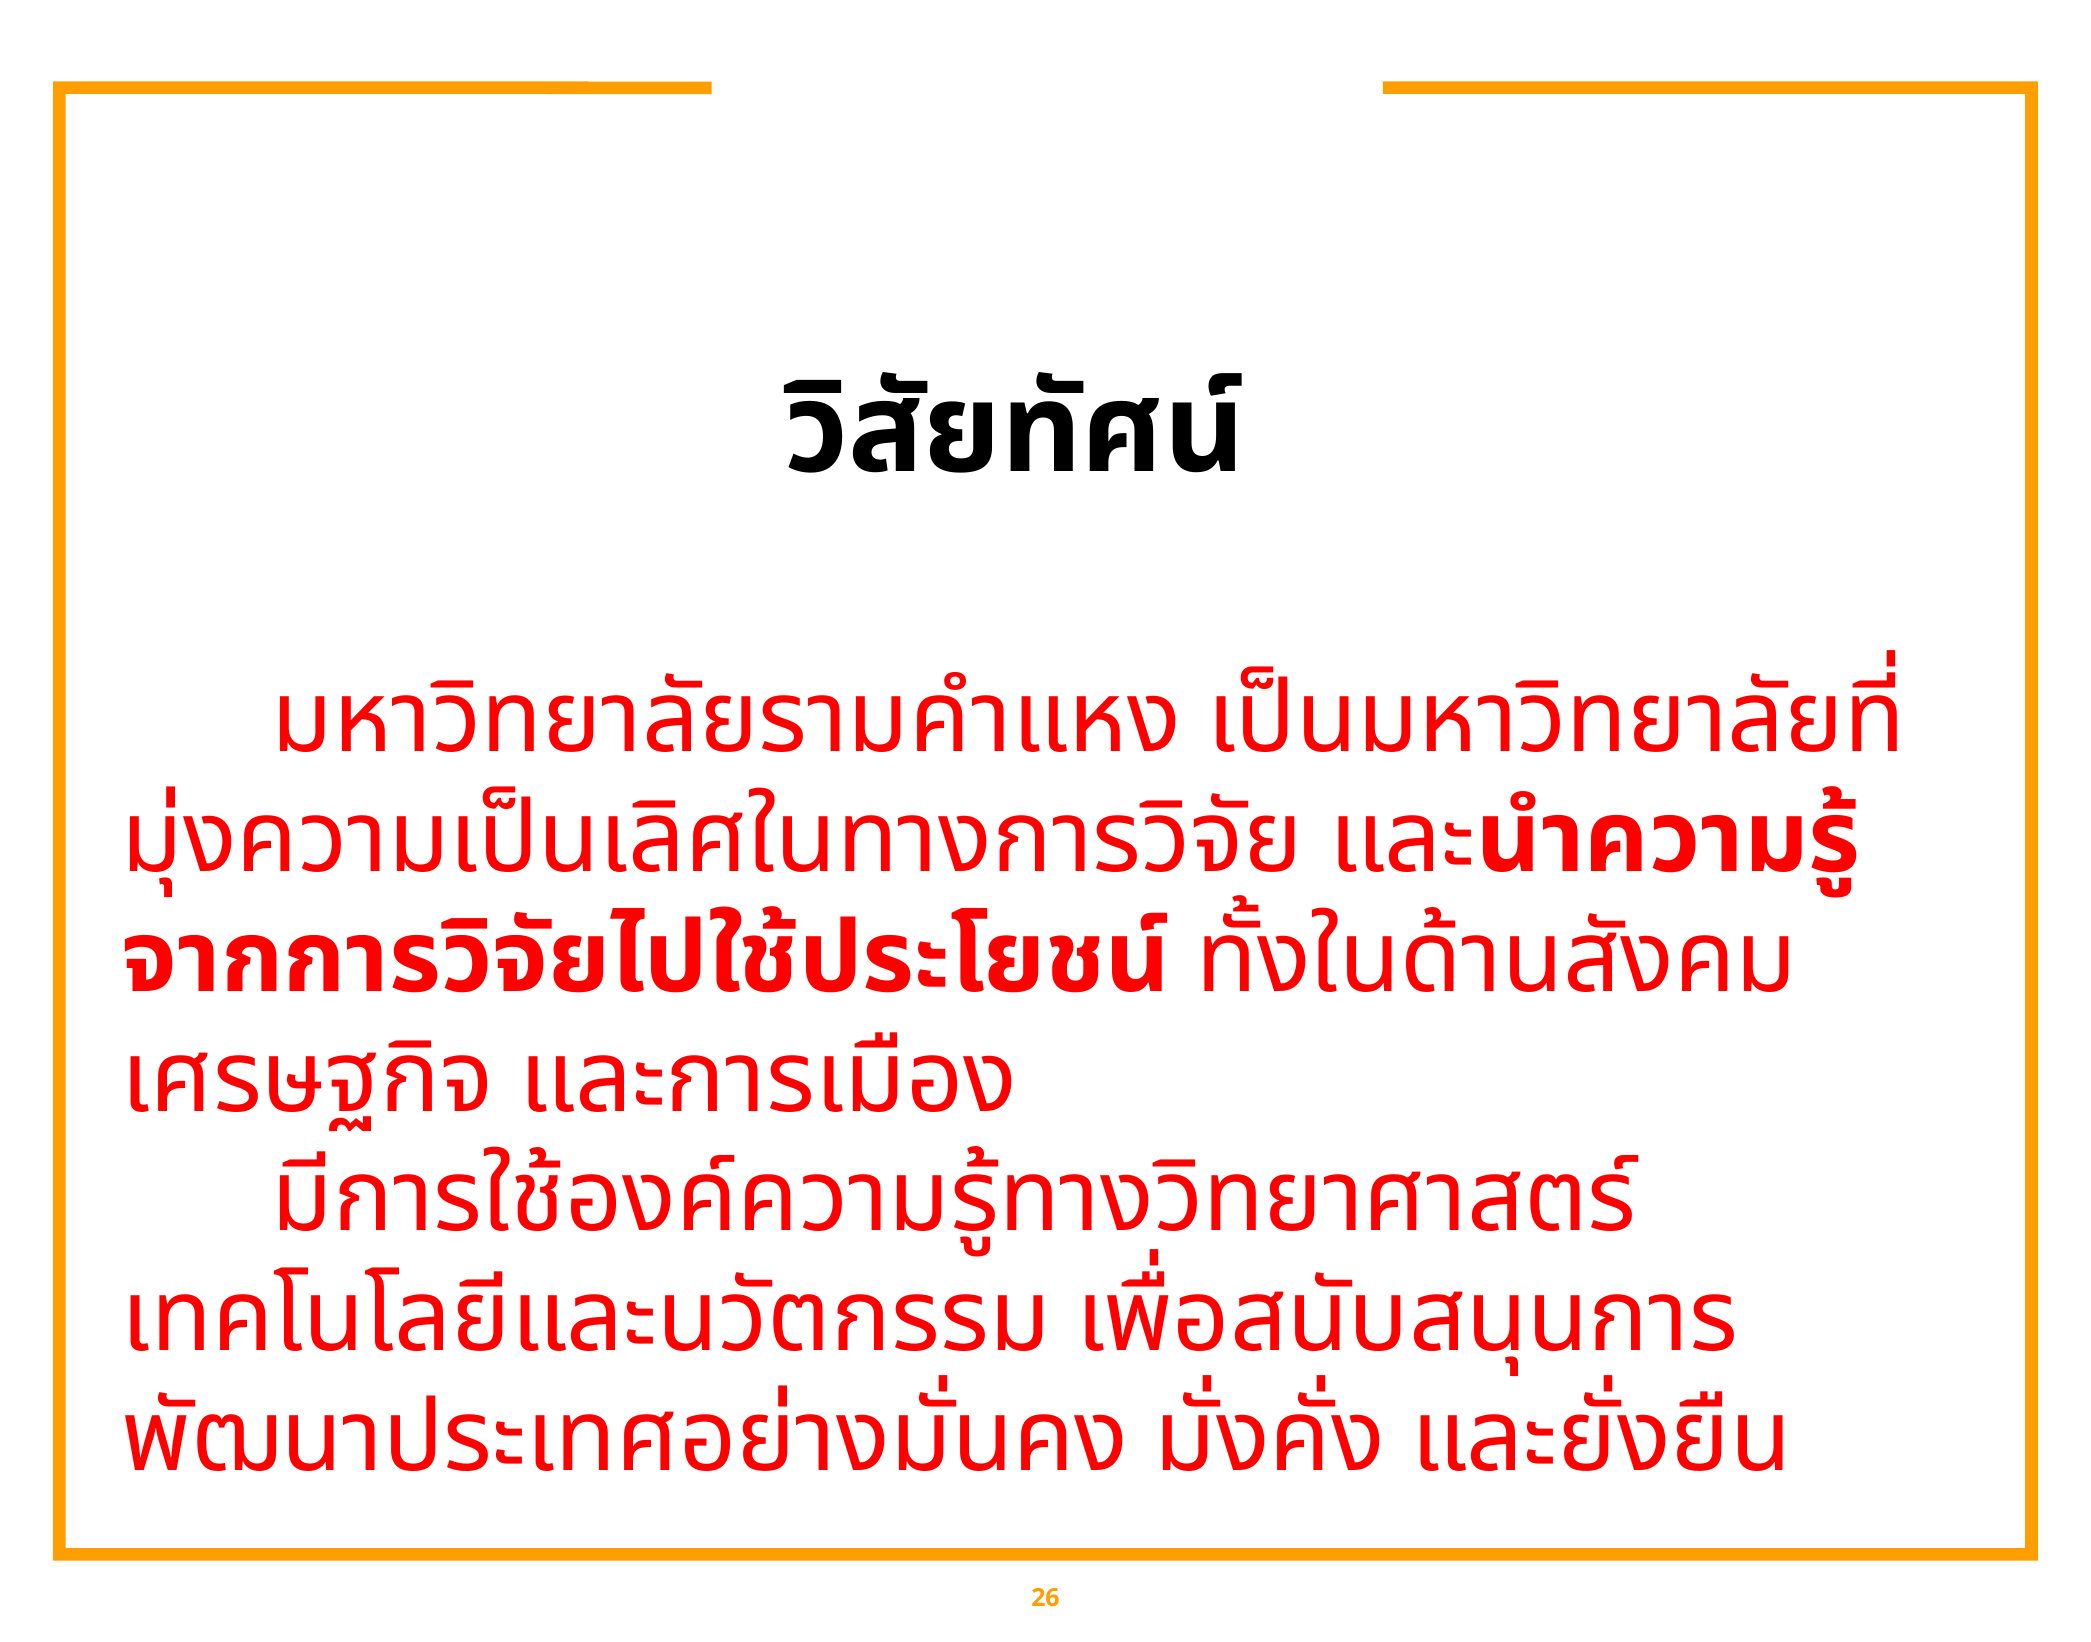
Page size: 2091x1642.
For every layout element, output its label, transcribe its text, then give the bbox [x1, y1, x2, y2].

text_box มหาวิทยาลัยรามคำแหง เป็นมหาวิทยาลัยที่มุ่งความเป็นเลิศในทางการวิจัย และนำความรู้จากการวิจัยไปใช้ประโยชน์ ทั้งในด้านสังคม เศรษฐกิจ และการเมือง มีการใช้องค์ความรู้ทางวิทยาศาสตร์ เทคโนโลยีและนวัตกรรม เพื่อสนับสนุนการพัฒนาประเทศอย่างมั่นคง มั่งคั่ง และยั่งยืน [107, 643, 1932, 1499]
slide_number 26 [0, 1554, 2091, 1642]
title วิสัยทัศน์ [372, 324, 1723, 513]
